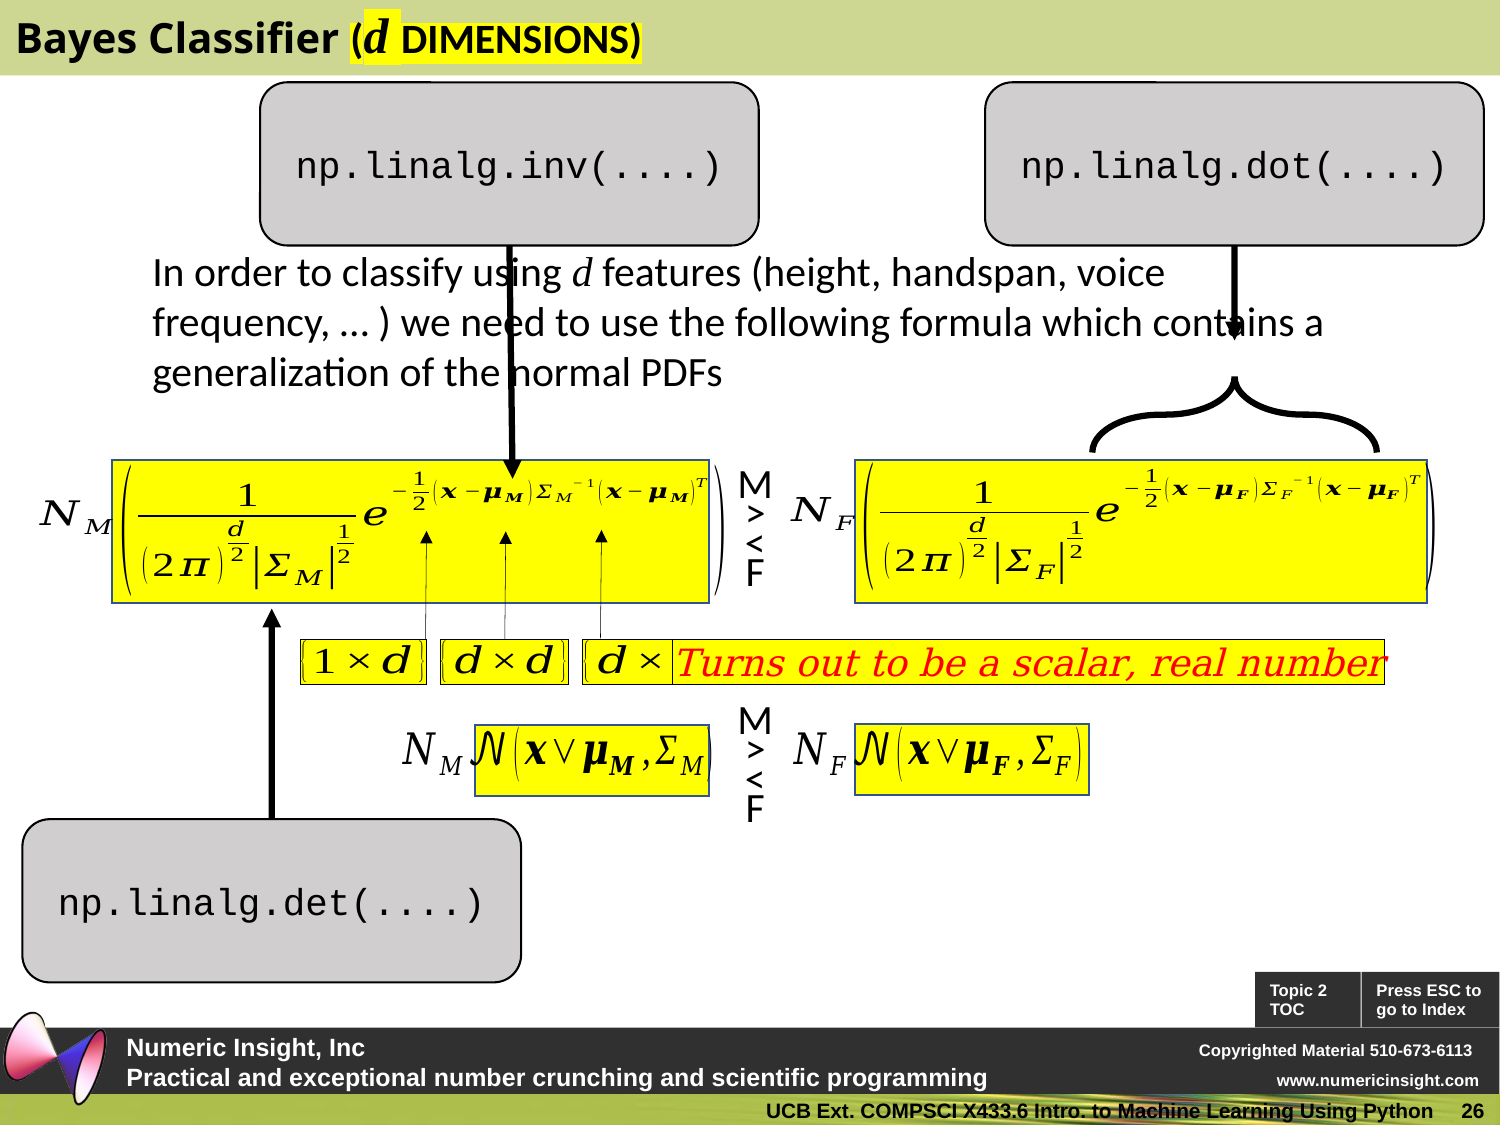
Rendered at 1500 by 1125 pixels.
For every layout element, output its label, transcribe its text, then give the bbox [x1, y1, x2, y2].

title Bayes Classifier (d DIMENSIONS) [0, 0, 1500, 76]
picture [0, 1007, 1500, 1125]
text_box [985, 82, 1484, 453]
text_box In order to classify using d features (height, handspan, voice frequency, … ) we need to use the following formula which contains a generalization of the normal PDFs [137, 237, 260, 403]
text_box [1083, 723, 1090, 796]
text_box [37, 449, 1440, 603]
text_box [300, 529, 1323, 685]
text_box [522, 685, 1083, 840]
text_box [22, 608, 522, 983]
text_box In order to classify using d features (height, handspan, voice frequency, … ) we need to use the following formula which contains a generalization of the normal PDFs [759, 237, 985, 403]
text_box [260, 82, 759, 479]
